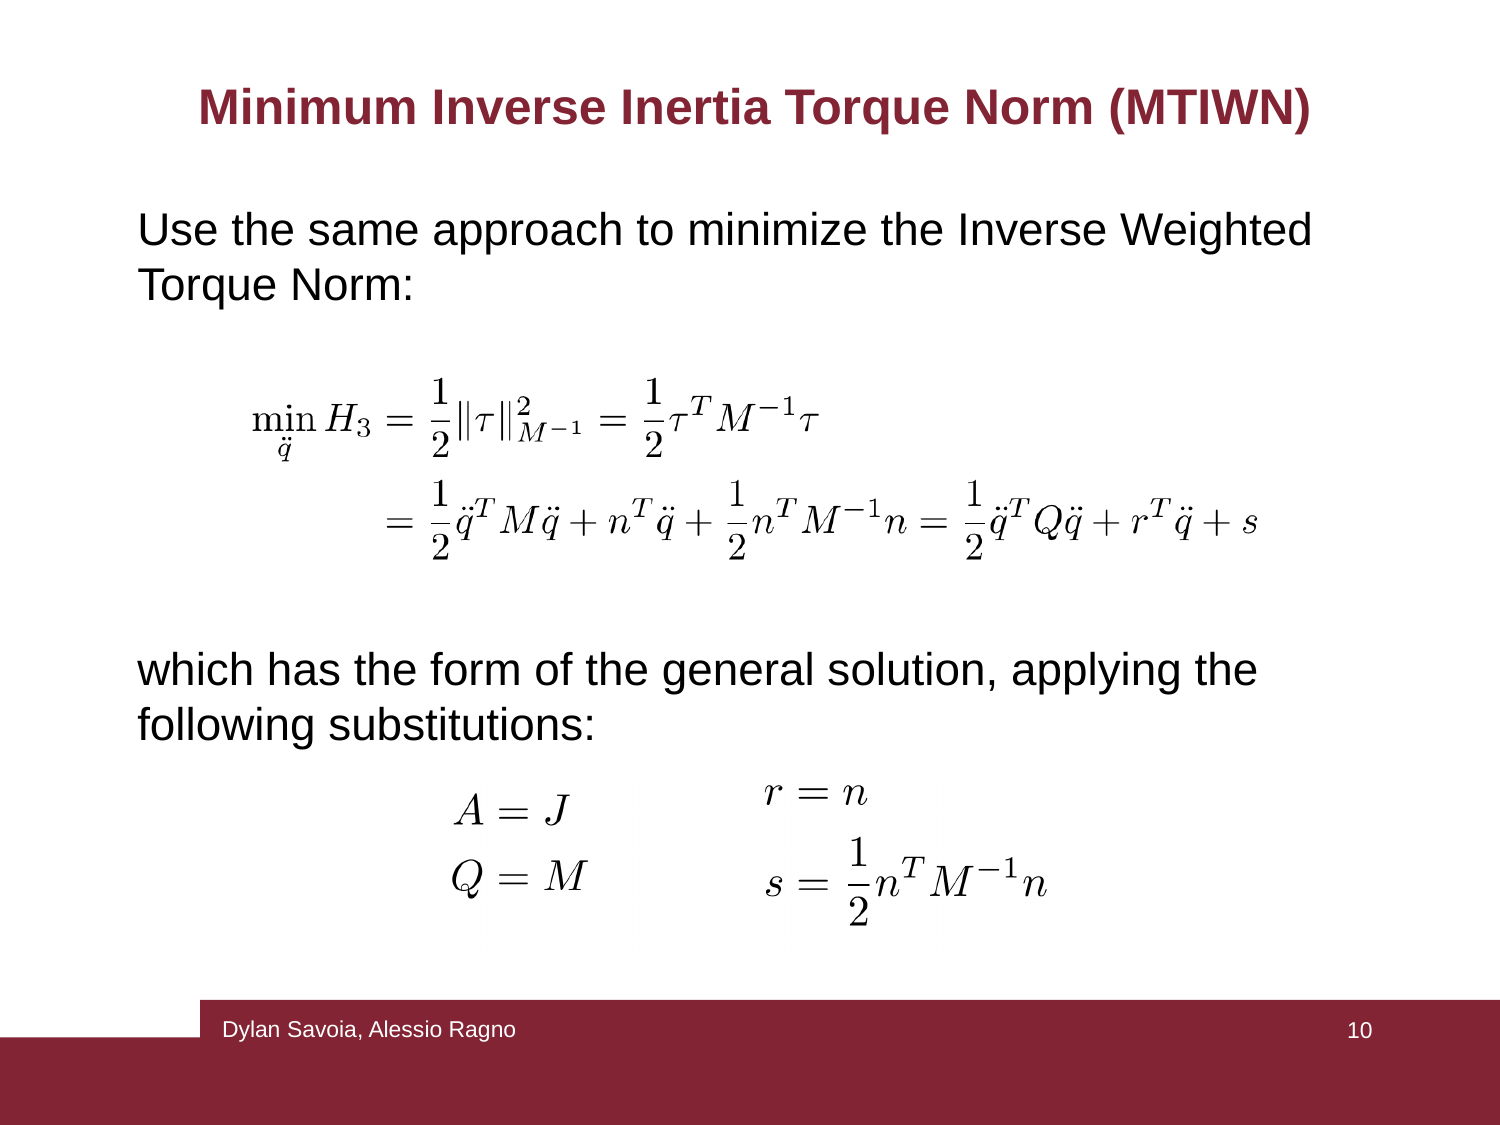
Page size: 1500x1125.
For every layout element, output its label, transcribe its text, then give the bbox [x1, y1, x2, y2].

list Use the same approach to minimize the Inverse Weighted Torque Norm: which has the form of the general solution, applying the following substitutions: [122, 192, 1375, 876]
picture [210, 354, 1290, 596]
slide_number ‹#› [1074, 1008, 1388, 1084]
title Minimum Inverse Inertia Torque Norm (MTIWN) [183, 66, 1424, 163]
picture [449, 781, 1051, 957]
